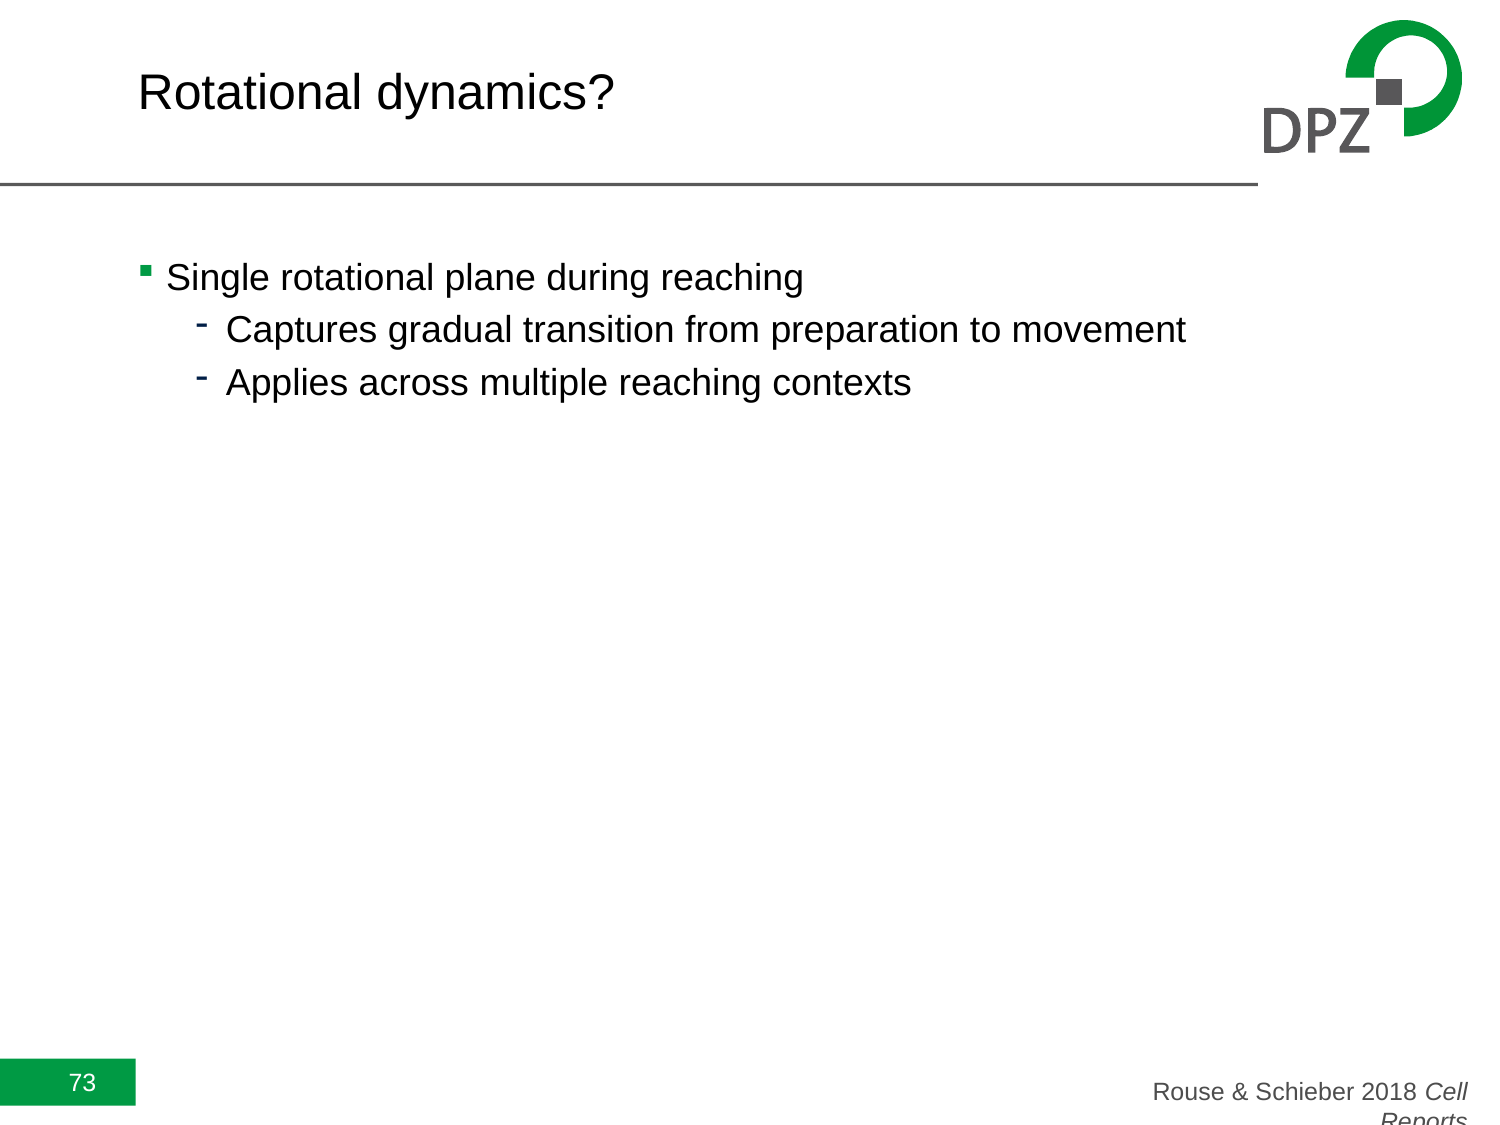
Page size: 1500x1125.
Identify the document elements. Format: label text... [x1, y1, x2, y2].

text_box Rouse & Schieber 2018 Cell Reports [1045, 1067, 1483, 1125]
title Rotational dynamics? [122, 42, 1184, 137]
slide_number 73 [0, 1058, 112, 1123]
list Single rotational plane during reaching Captures gradual transition from preparation to movement Applies across multiple reaching contexts [122, 245, 1328, 988]
